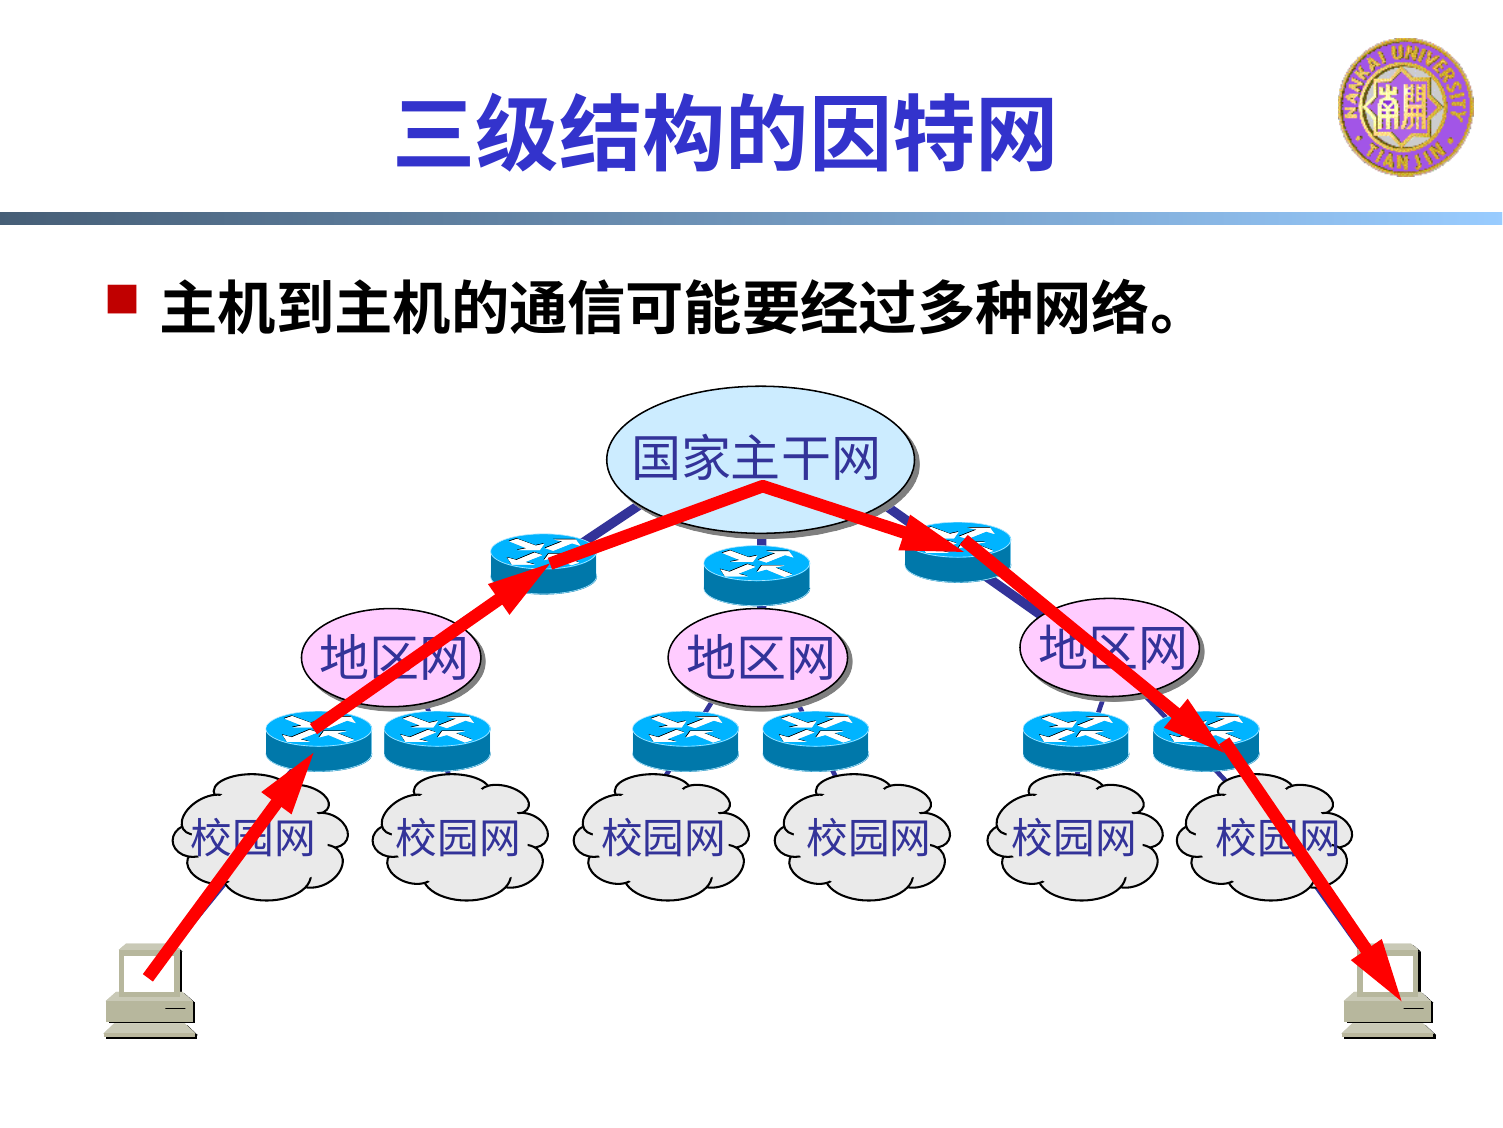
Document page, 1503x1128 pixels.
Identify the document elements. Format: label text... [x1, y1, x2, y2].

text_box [265, 521, 1260, 773]
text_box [1176, 773, 1354, 901]
text_box [897, 425, 915, 494]
picture [102, 942, 200, 1041]
text_box [794, 495, 896, 517]
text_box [172, 773, 350, 901]
title 三级结构的因特网 [87, 37, 1365, 226]
picture [1340, 942, 1438, 1041]
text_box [987, 780, 1165, 901]
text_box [372, 780, 550, 901]
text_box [573, 780, 751, 901]
text_box [625, 495, 735, 519]
text_box [606, 435, 615, 484]
picture [1365, 38, 1474, 177]
text_box 国家主干网 [615, 419, 897, 495]
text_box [774, 780, 952, 901]
list 主机到主机的通信可能要经过多种网络。 [88, 263, 1414, 377]
text_box [669, 486, 867, 520]
text_box [632, 386, 889, 419]
